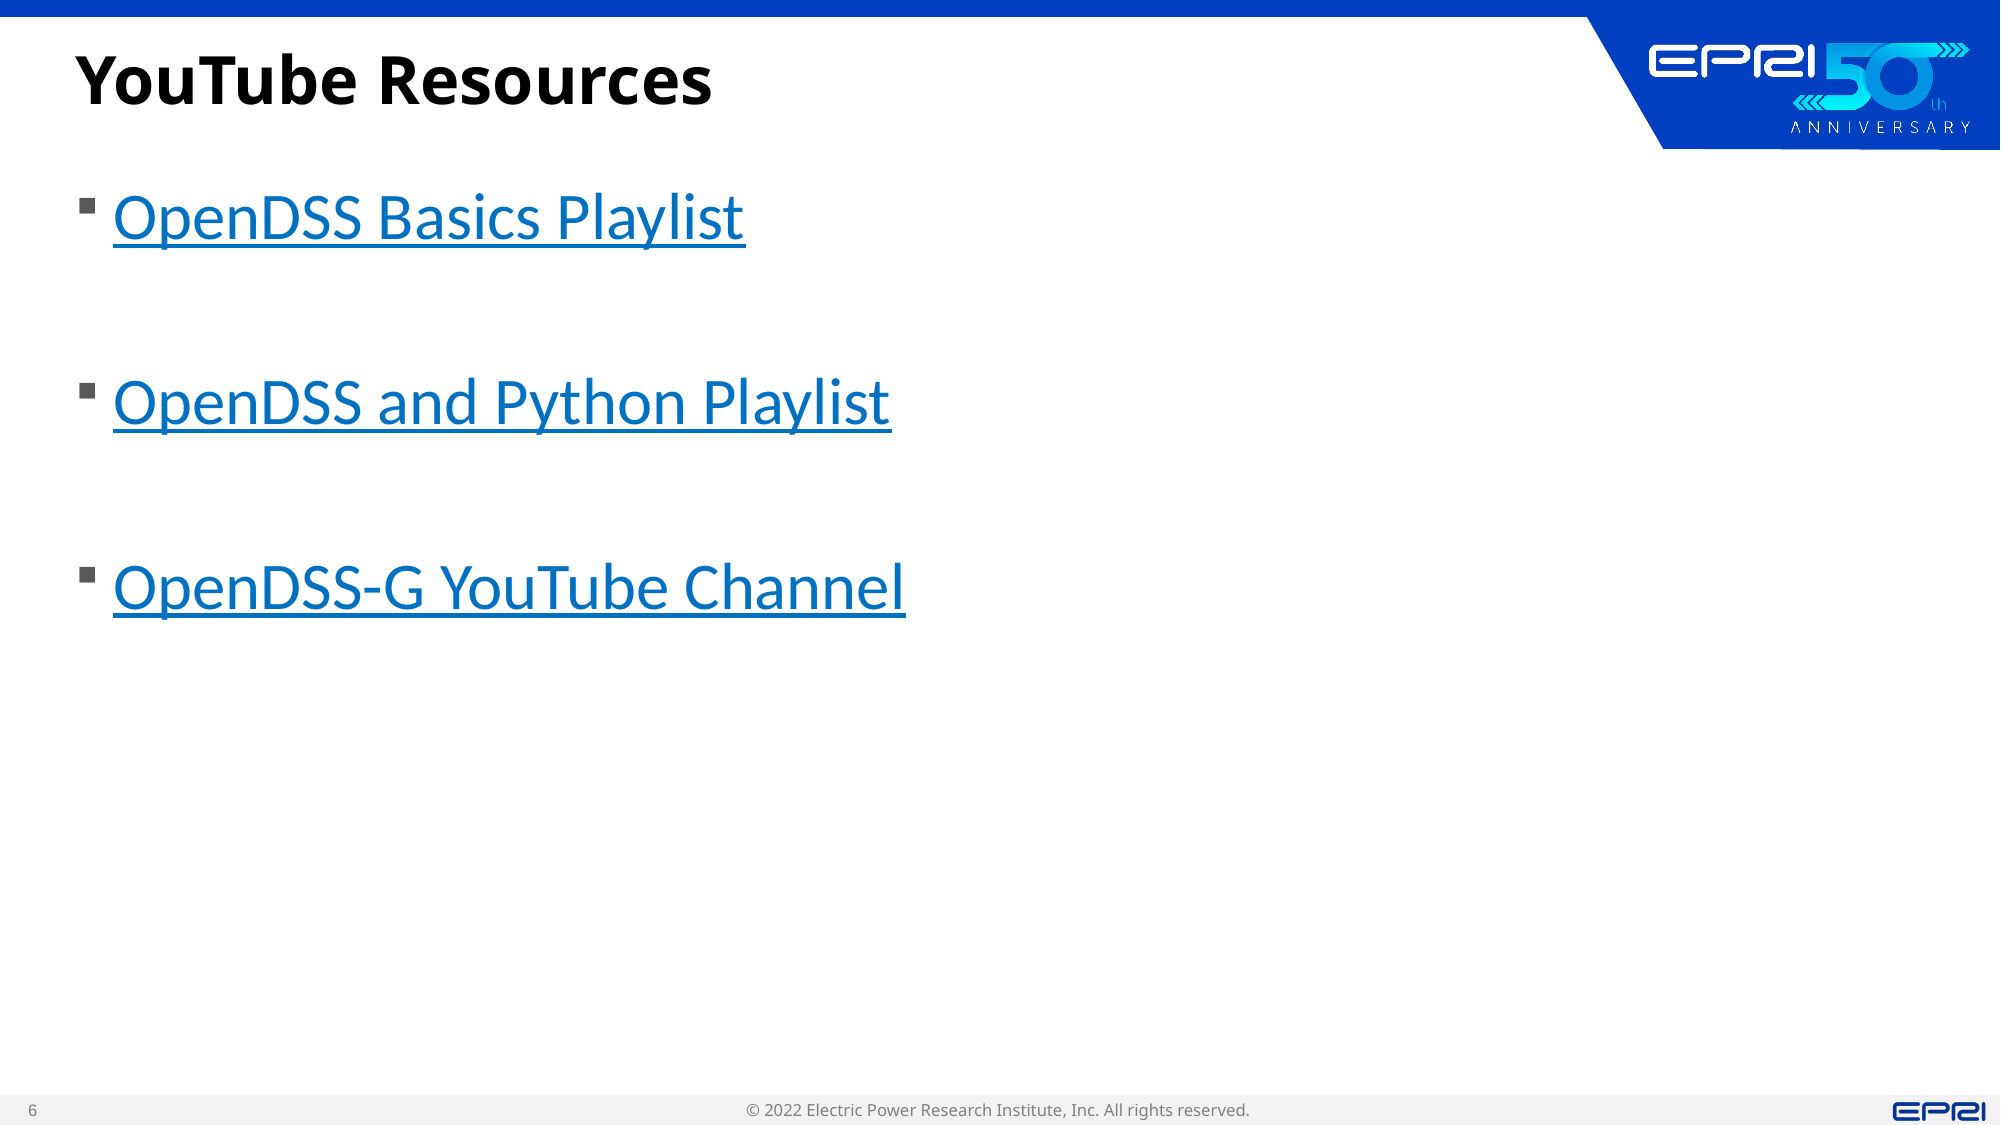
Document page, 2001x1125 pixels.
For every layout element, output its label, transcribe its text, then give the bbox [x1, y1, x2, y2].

list OpenDSS Basics Playlist OpenDSS and Python Playlist OpenDSS-G YouTube Channel [59, 164, 1936, 1051]
title YouTube Resources [59, 29, 1636, 151]
picture [1892, 1102, 1986, 1121]
picture [1634, 0, 2000, 150]
